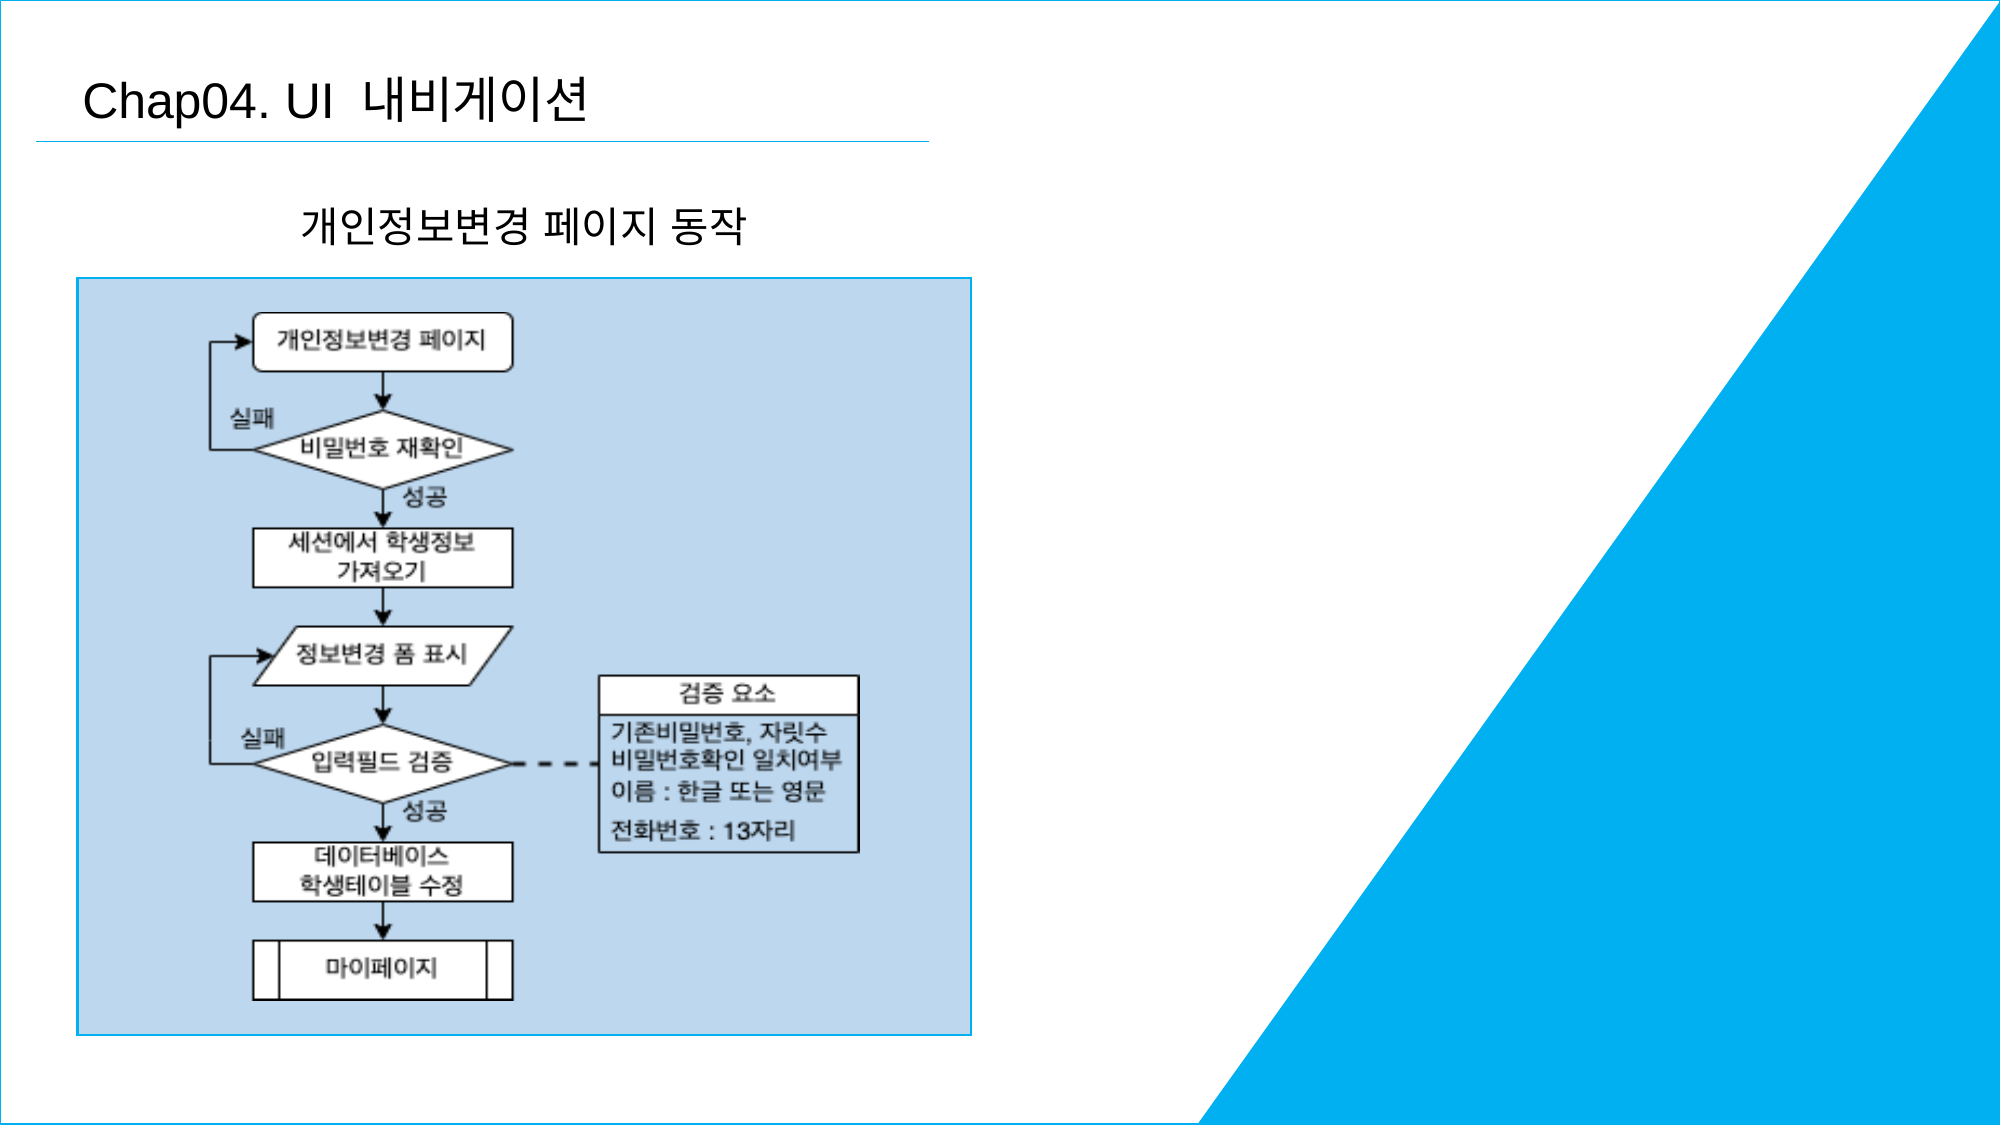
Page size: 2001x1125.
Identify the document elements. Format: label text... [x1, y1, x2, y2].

text_box Chap04. UI 내비게이션 [67, 60, 606, 136]
text_box 개인정보변경 페이지 동작 [285, 168, 763, 259]
text_box [76, 277, 972, 1036]
text_box [0, 0, 1998, 1125]
picture [188, 312, 860, 1001]
text_box [1195, 0, 2000, 1125]
